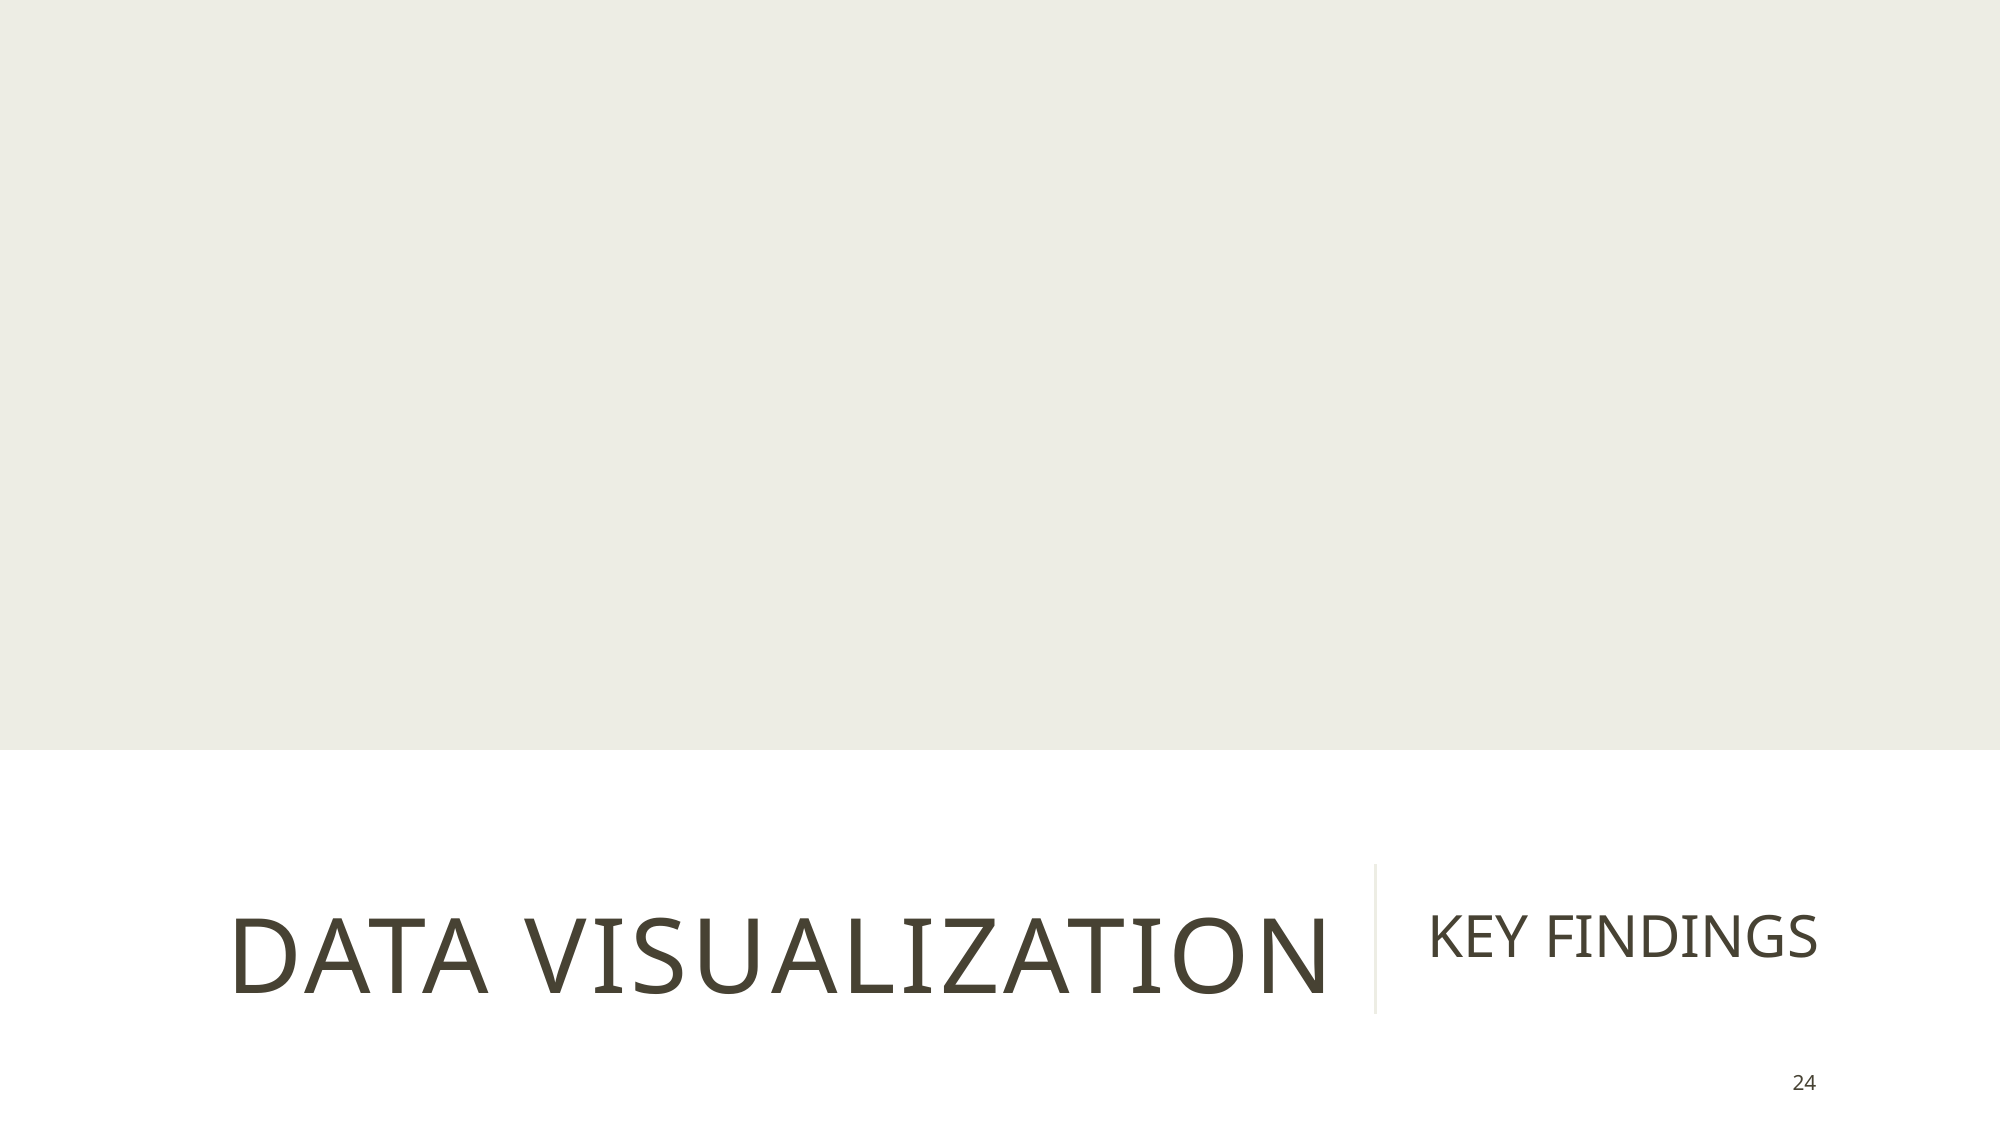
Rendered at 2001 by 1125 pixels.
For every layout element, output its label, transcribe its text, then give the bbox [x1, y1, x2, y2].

list key findings [1412, 813, 1938, 1054]
title DATA VISUALIZATION [75, 843, 1350, 1084]
slide_number 24 [1777, 1061, 1938, 1107]
